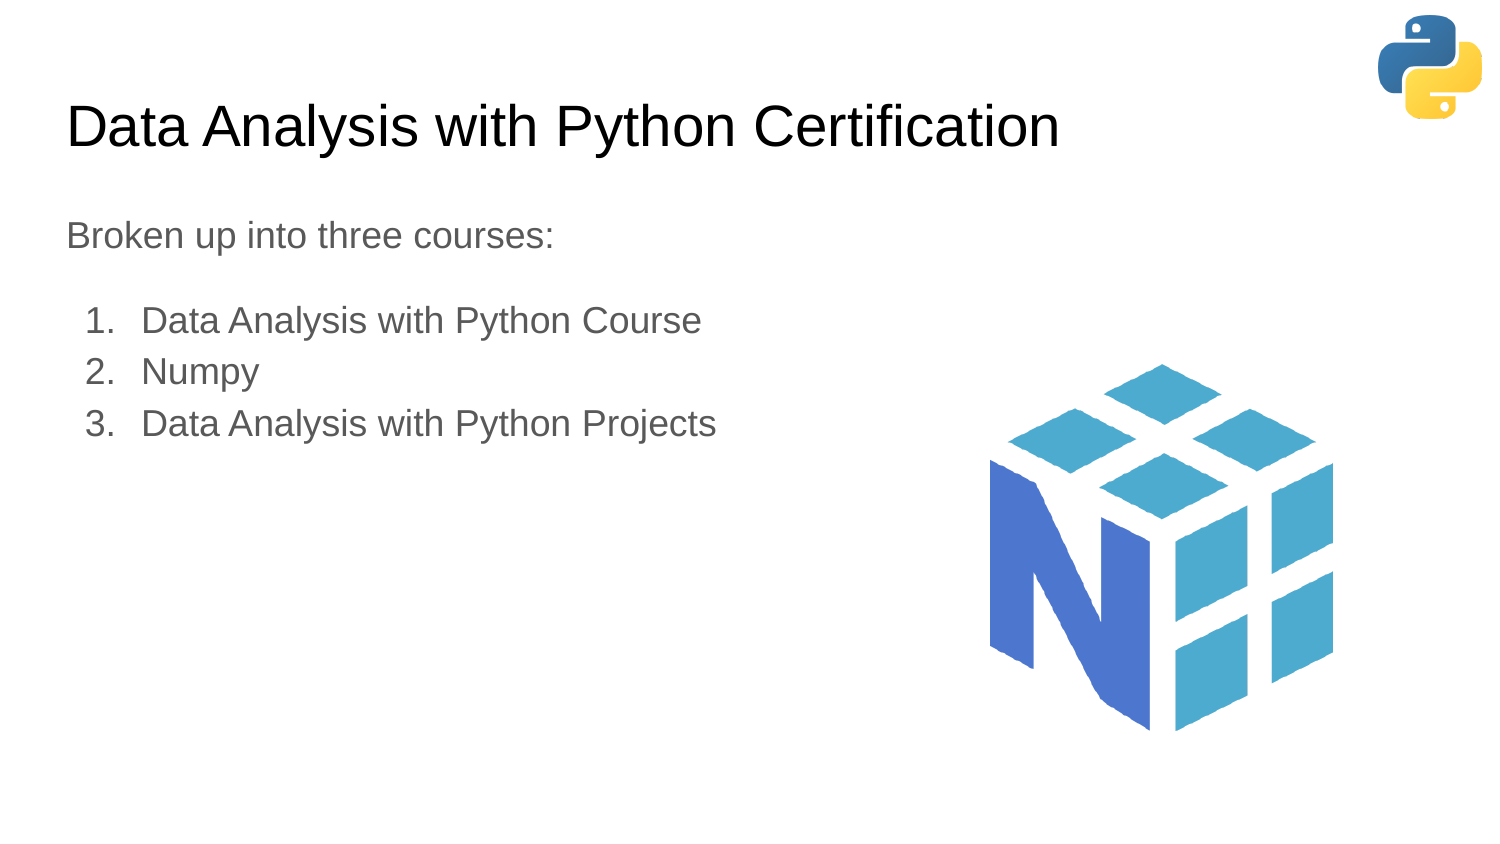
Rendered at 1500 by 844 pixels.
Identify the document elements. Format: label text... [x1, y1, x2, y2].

picture [1378, 15, 1482, 119]
title Data Analysis with Python Certification [51, 72, 1449, 167]
picture [990, 364, 1333, 731]
list Broken up into three courses: Data Analysis with Python Course Numpy Data Analysis with Python Projects [51, 189, 1449, 750]
